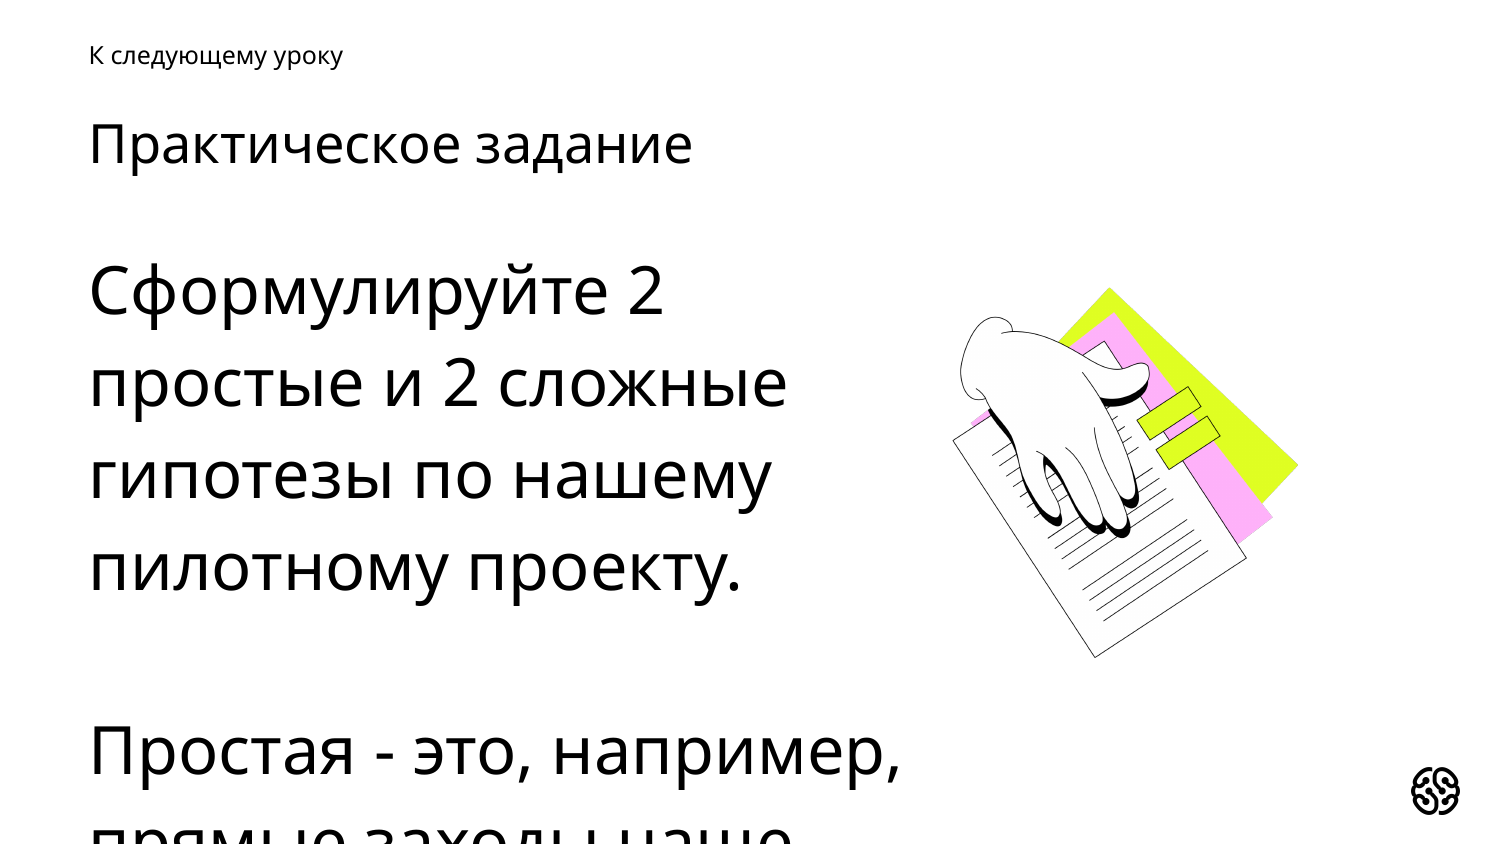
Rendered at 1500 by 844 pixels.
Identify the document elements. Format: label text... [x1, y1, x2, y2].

picture [951, 287, 1298, 658]
title Практическое задание [88, 118, 1412, 237]
picture [1411, 767, 1460, 815]
subtitle Сформулируйте 2 простые и 2 сложные гипотезы по нашему пилотному проекту. Простая - это, например, прямые заходы чаще всего будут последним переходом в цепочке. Сложная - это, например, мы не сможем отключить источники трафика, которые не участвуют в конверсионных цепочках без понижения количества конверсий. [88, 237, 933, 680]
subtitle К следующему уроку [88, 24, 1412, 84]
